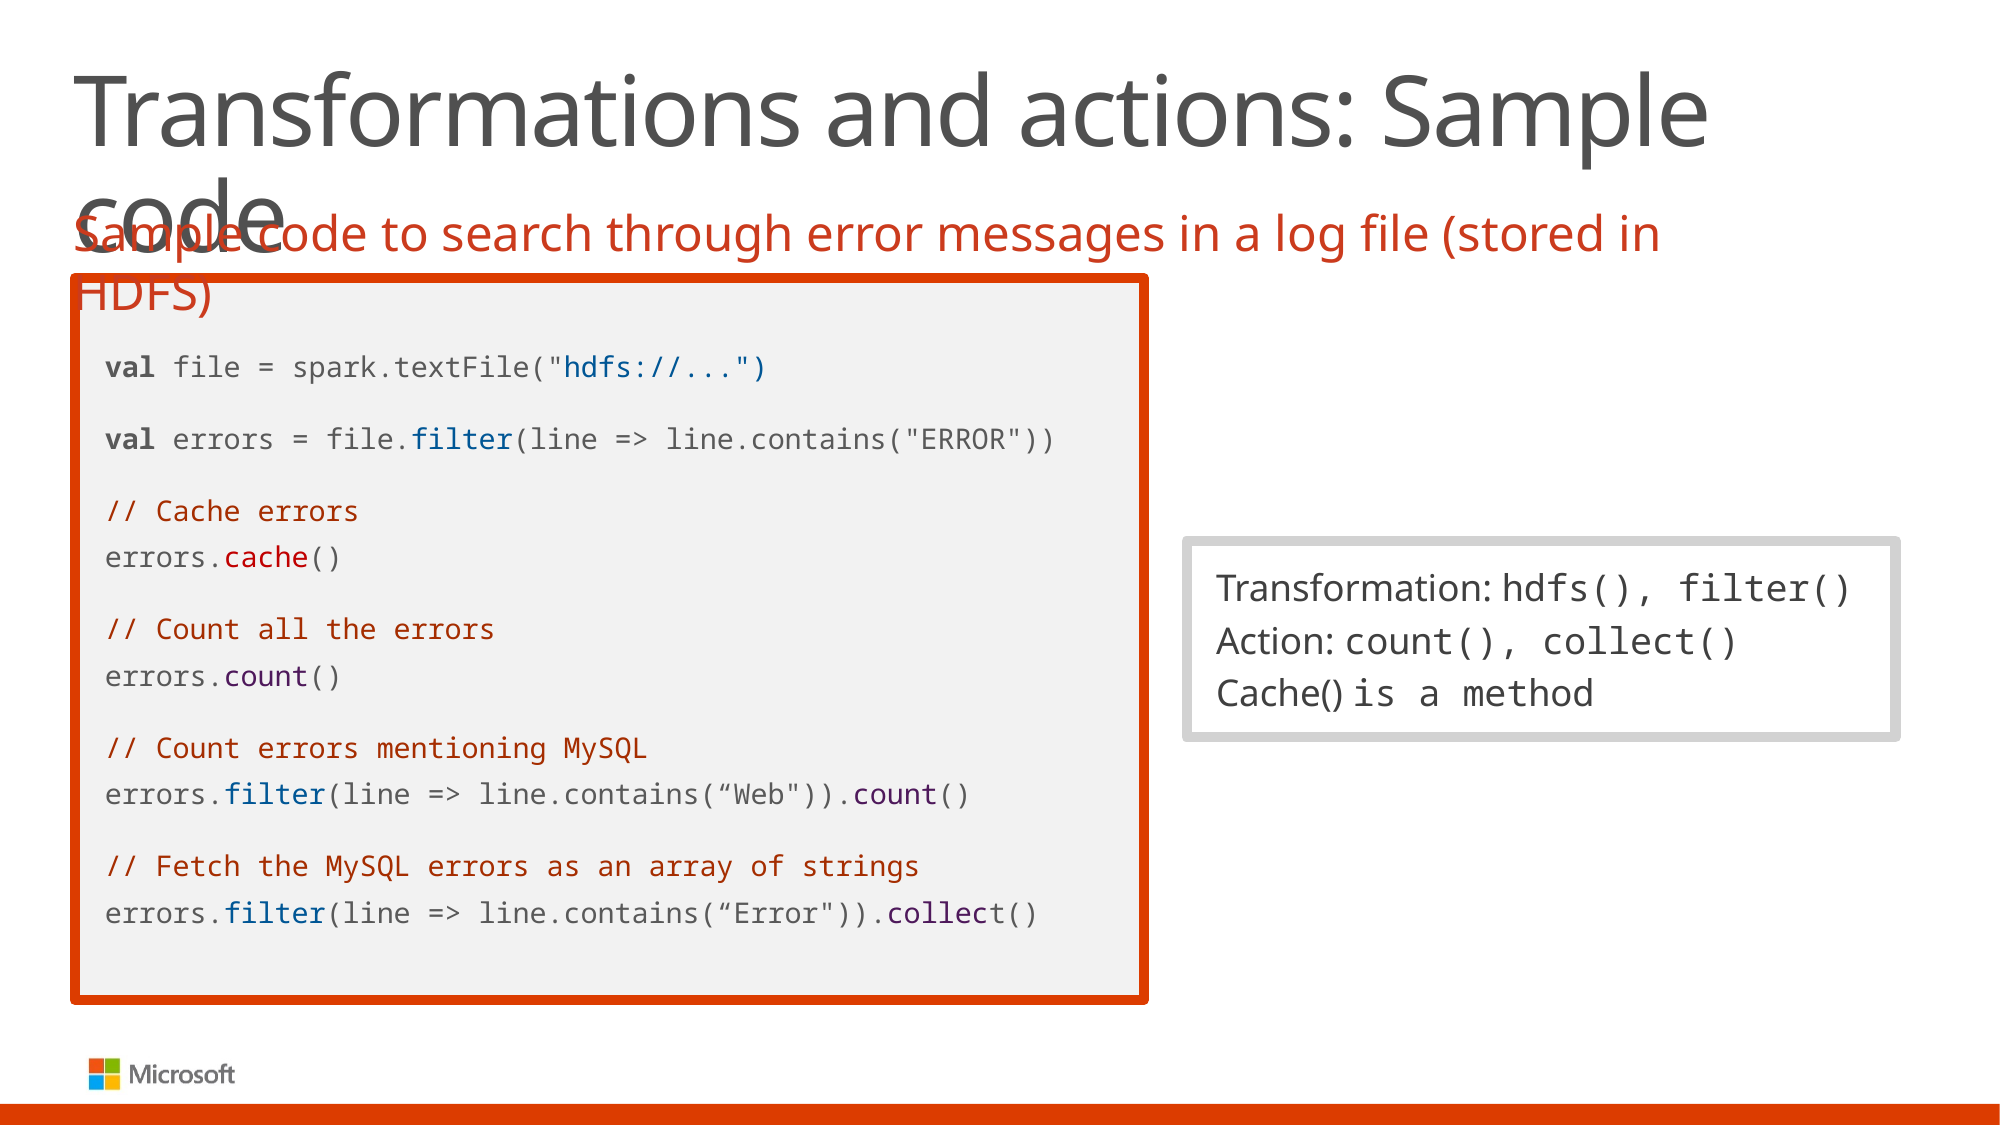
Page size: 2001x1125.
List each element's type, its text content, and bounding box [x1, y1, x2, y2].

text_box val file = spark.textFile("hdfs://...") val errors = file.filter(line => line.contains("ERROR")) // Cache errors errors.cache() // Count all the errors errors.count() // Count errors mentioning MySQL errors.filter(line => line.contains(“Web")).count() // Fetch the MySQL errors as an array of strings errors.filter(line => line.contains(“Error")).collect() [74, 328, 1144, 1000]
picture [85, 1055, 240, 1095]
title Transformations and actions: Sample code [0, 47, 1956, 200]
text_box Sample code to search through error messages in a log file (stored in HDFS) [0, 194, 1816, 328]
text_box Transformation: hdfs(), filter() Action: count(), collect() Cache() is a method [1186, 540, 1896, 738]
